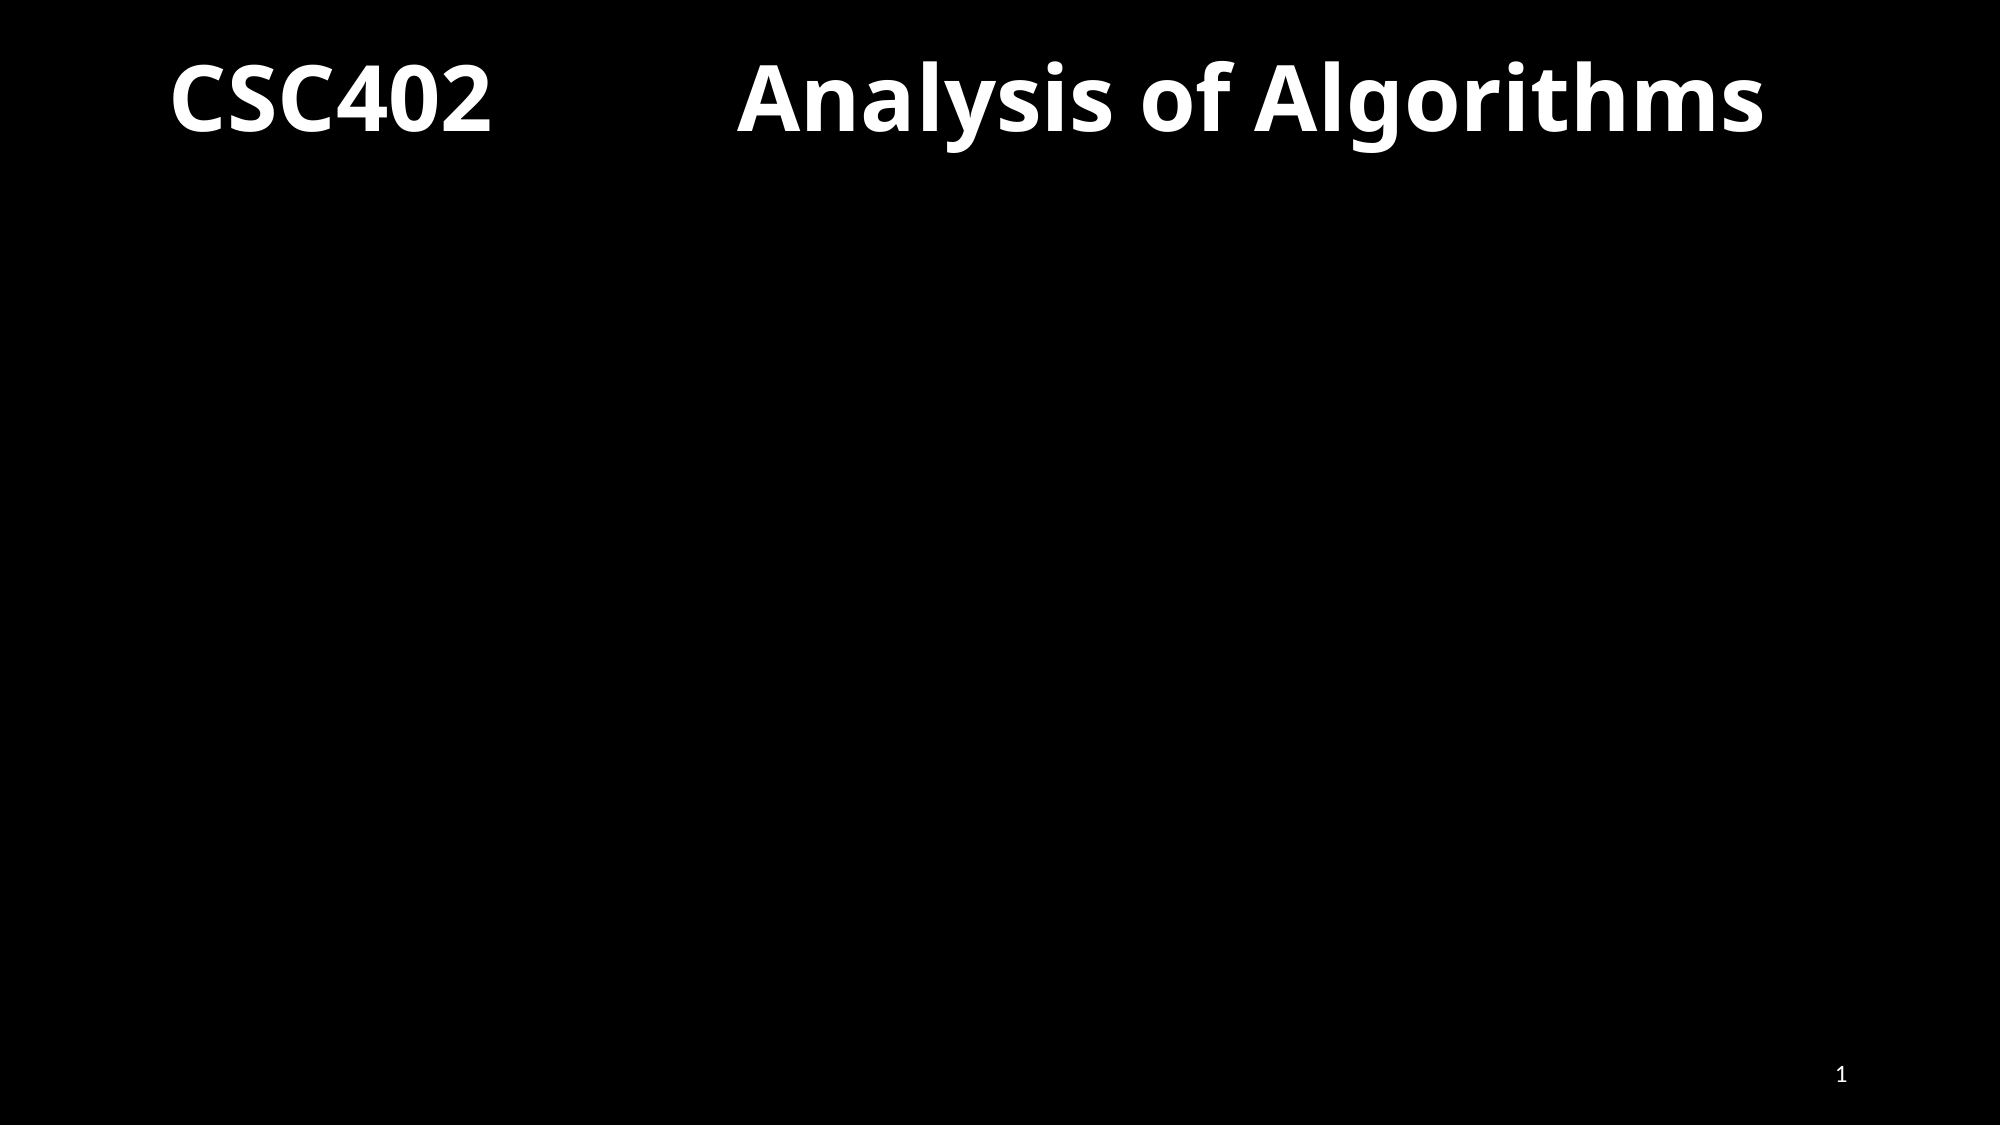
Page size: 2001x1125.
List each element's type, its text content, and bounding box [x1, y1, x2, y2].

slide_number 1 [1412, 1042, 1863, 1103]
title CSC402 Analysis of Algorithms [131, 31, 1857, 173]
